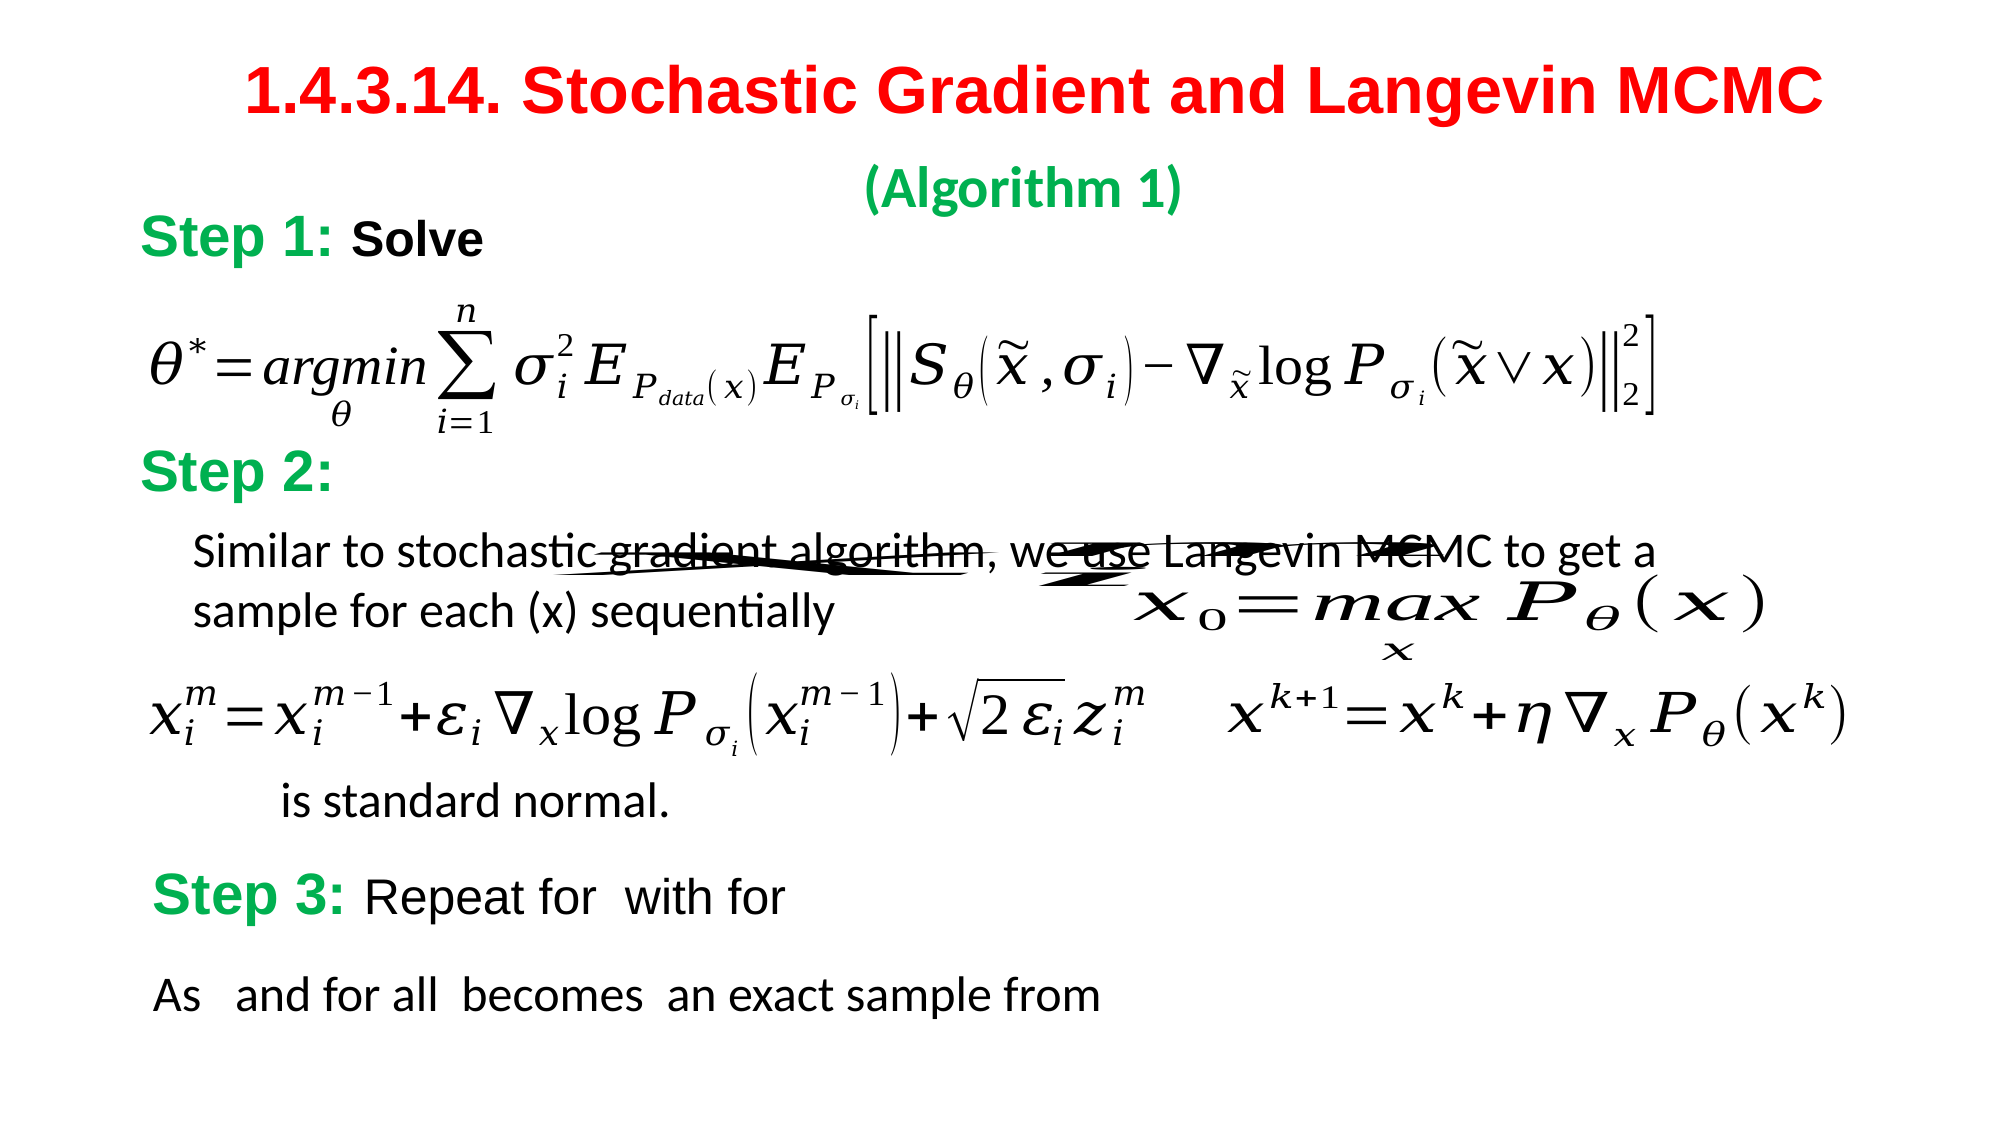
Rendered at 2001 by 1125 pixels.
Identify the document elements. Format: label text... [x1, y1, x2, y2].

text_box 1.4.3.14. Stochastic Gradient and Langevin MCMC [229, 39, 1849, 135]
text_box Step 1: Solve [125, 190, 1071, 276]
text_box Step 2: [125, 425, 769, 511]
text_box (Algorithm 1) [848, 141, 1230, 227]
